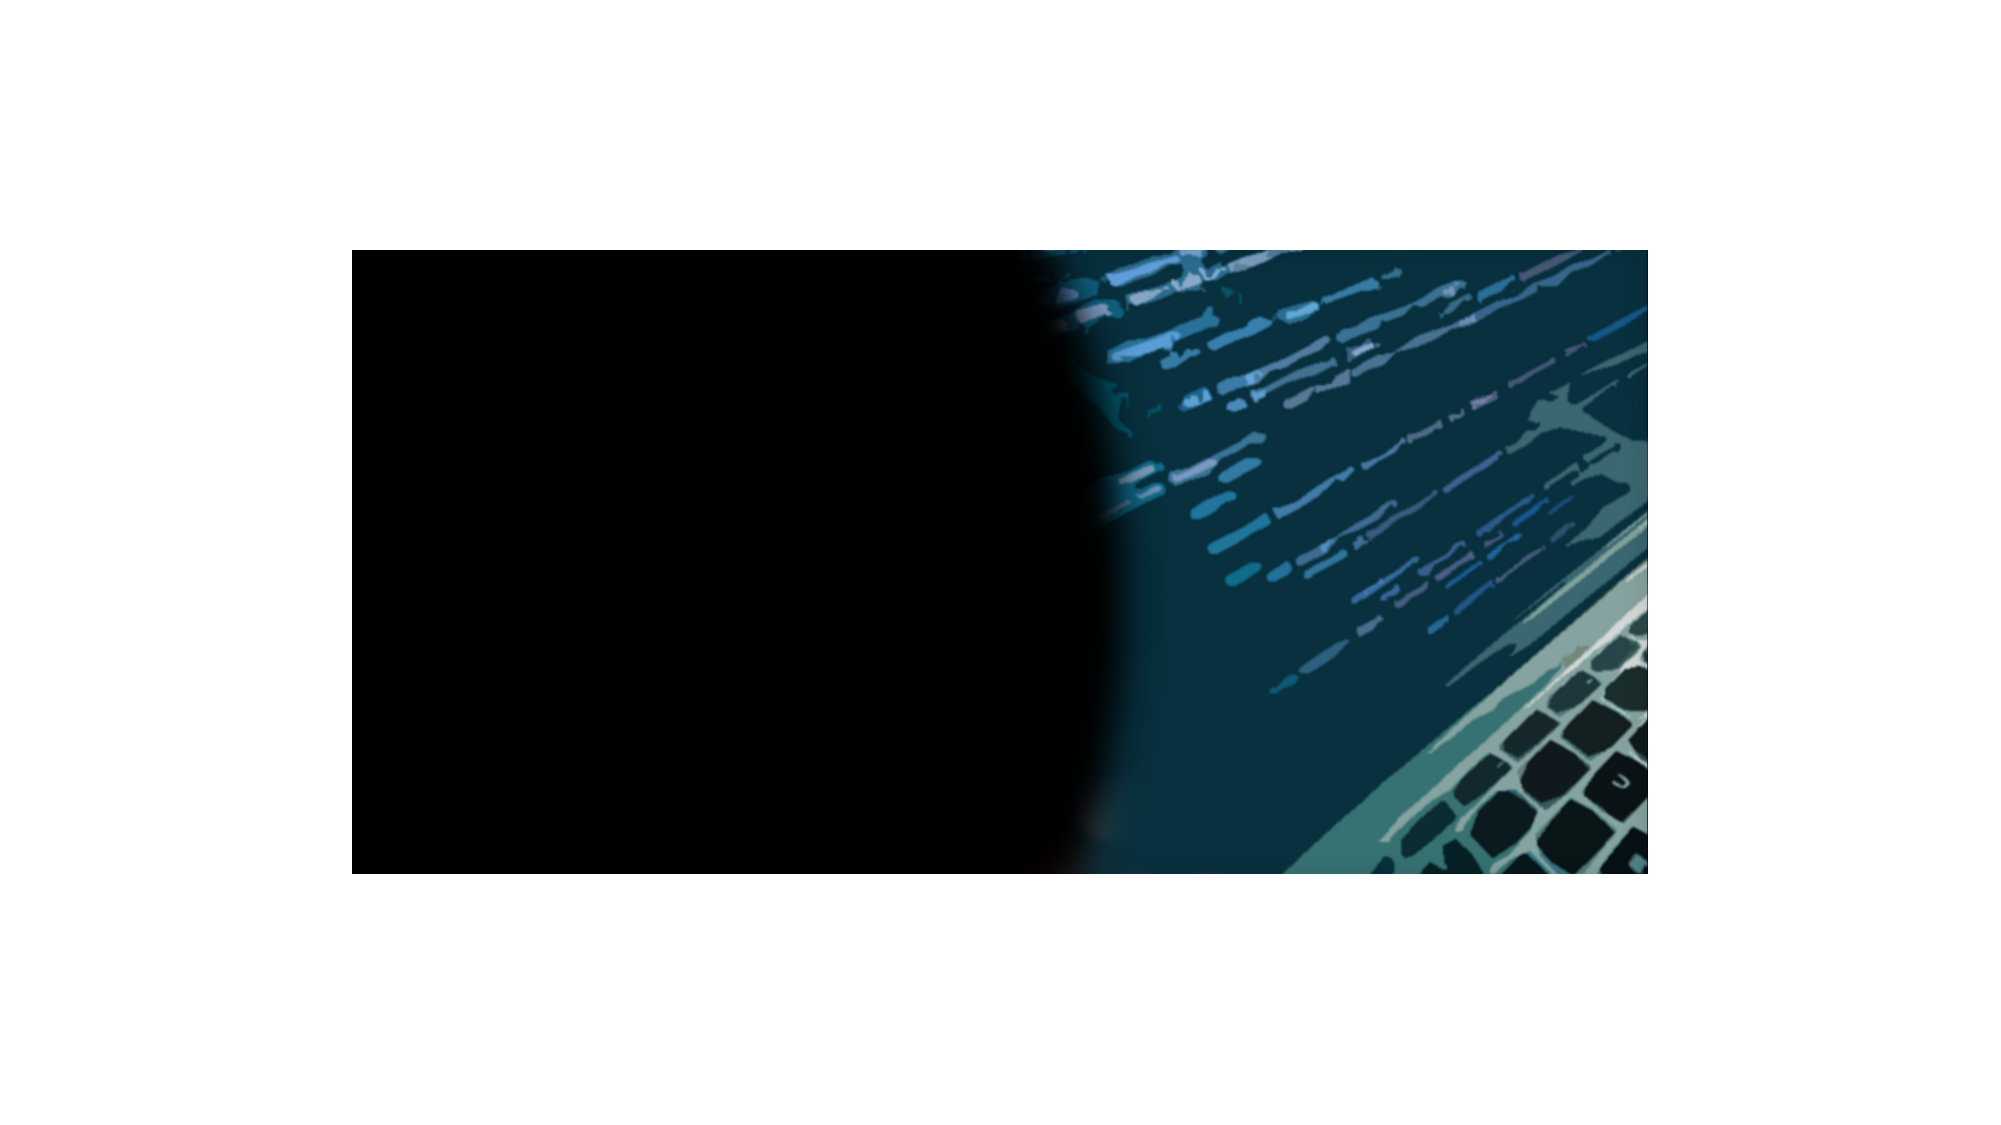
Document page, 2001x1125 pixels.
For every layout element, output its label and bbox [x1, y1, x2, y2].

picture [352, 250, 1648, 874]
